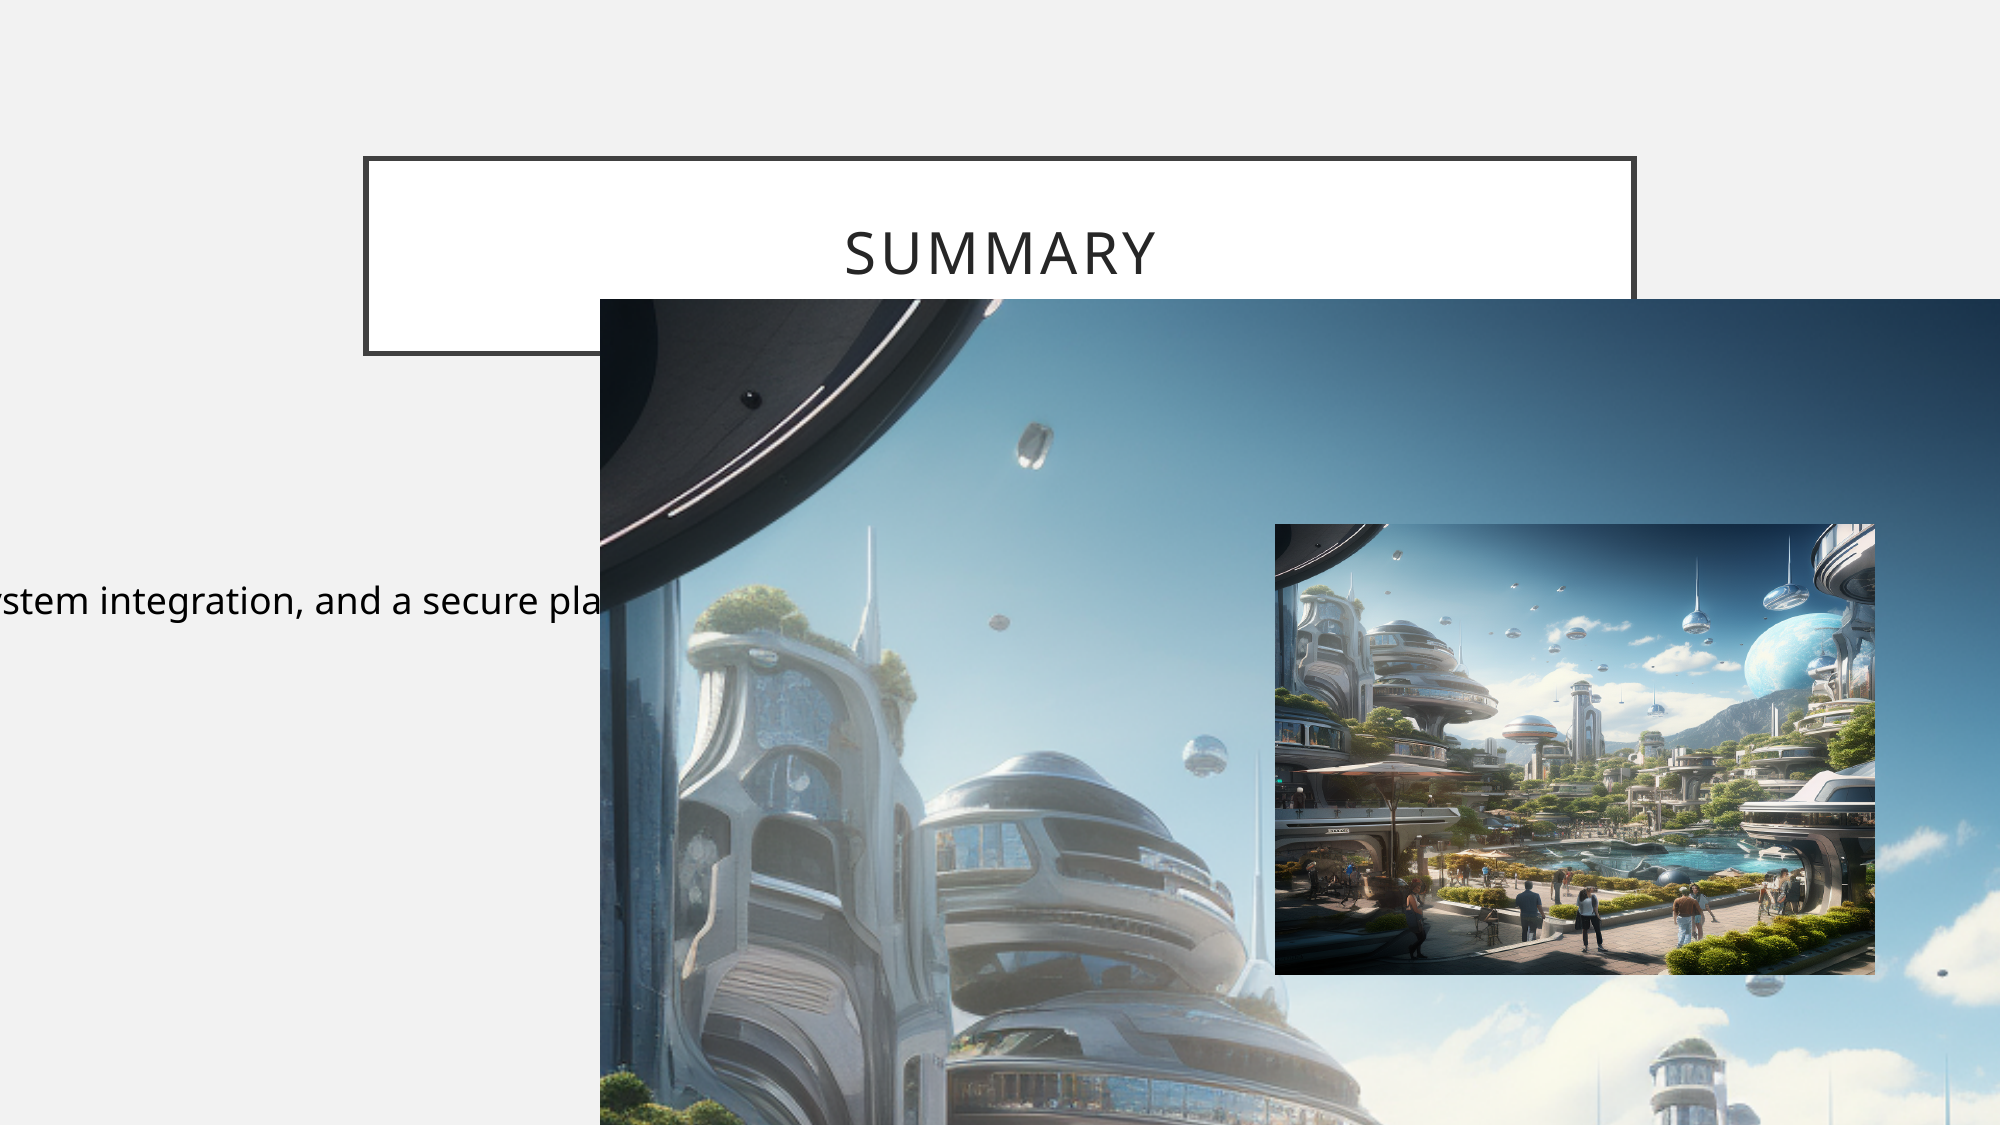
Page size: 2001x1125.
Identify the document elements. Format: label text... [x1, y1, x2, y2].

text_box Elysium empowers developers to build secure, decentralized AI tailored to individual needs. With a seamless user experience, dynamic ecosystem integration, and a secure platform, Elysium OS and Automation Station offer a unified solution for managing AI agents. Our capital raise will fuel growth and development, enabling us to provide a valuable catalyst for developers and consumers alike. [0, 524, 599, 675]
title Summary [363, 156, 1637, 356]
picture [599, 299, 2000, 1125]
